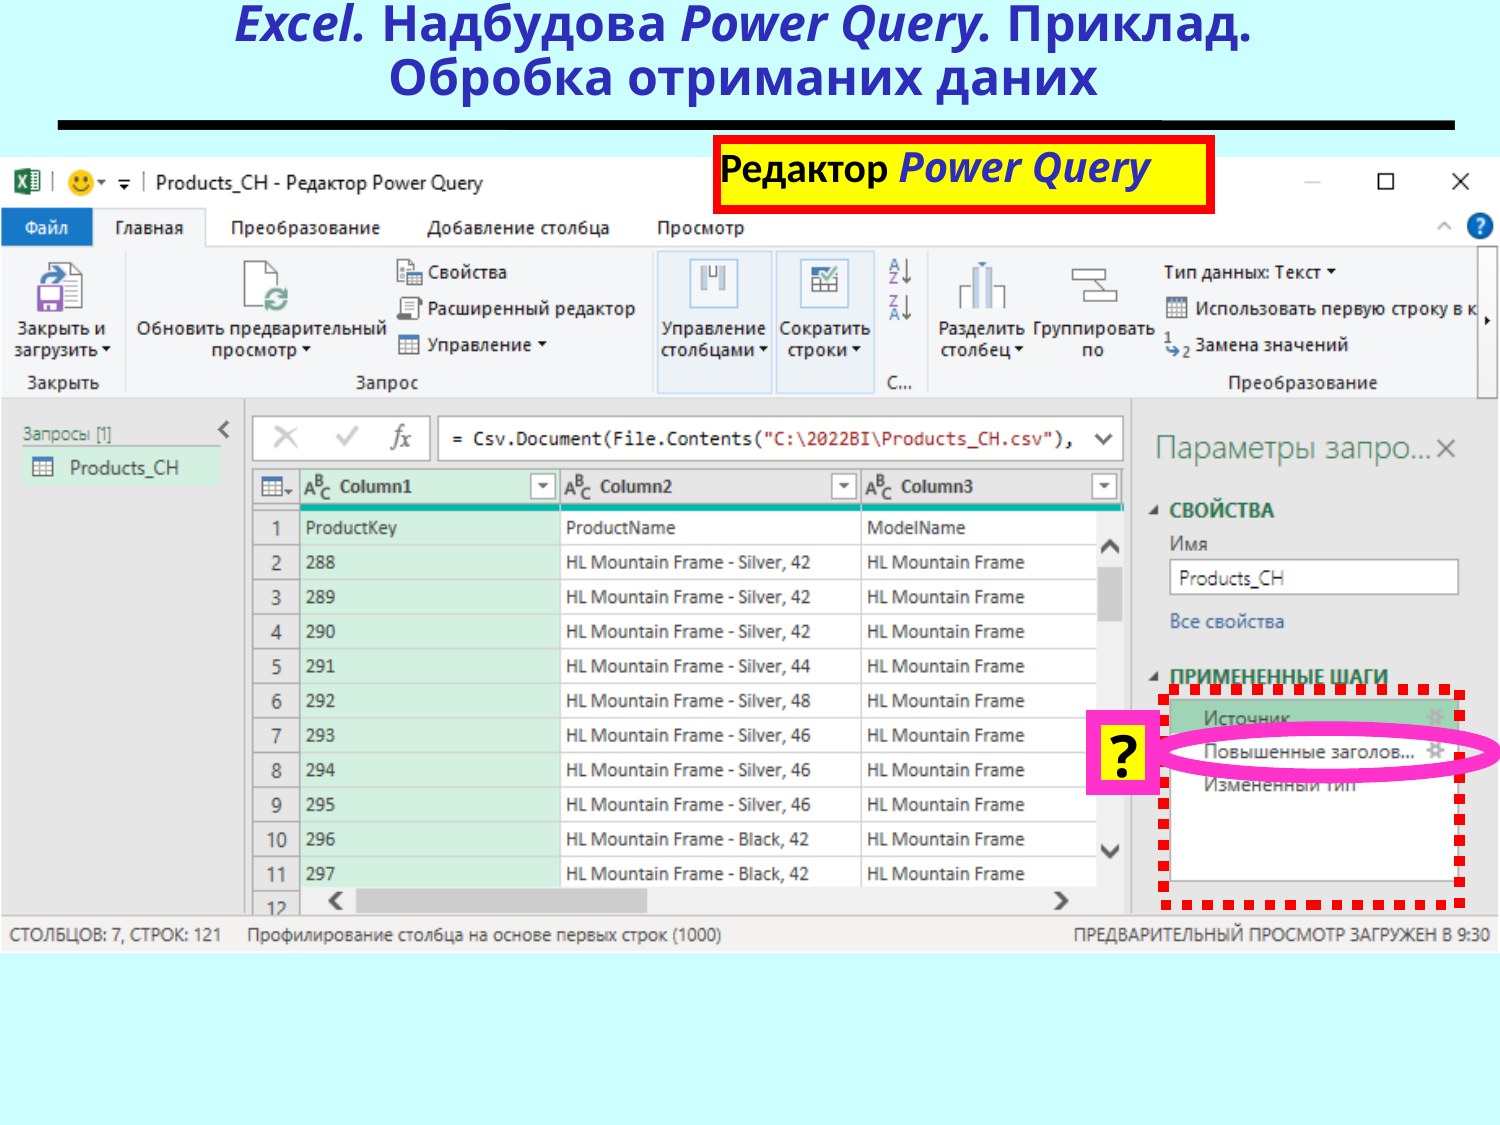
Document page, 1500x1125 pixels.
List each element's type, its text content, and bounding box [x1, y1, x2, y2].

picture [0, 157, 1500, 953]
text_box Редактор Power Query [717, 139, 1211, 157]
text_box Excel. Надбудова Power Query. Приклад. Обробка отриманих даних [37, 0, 1450, 106]
